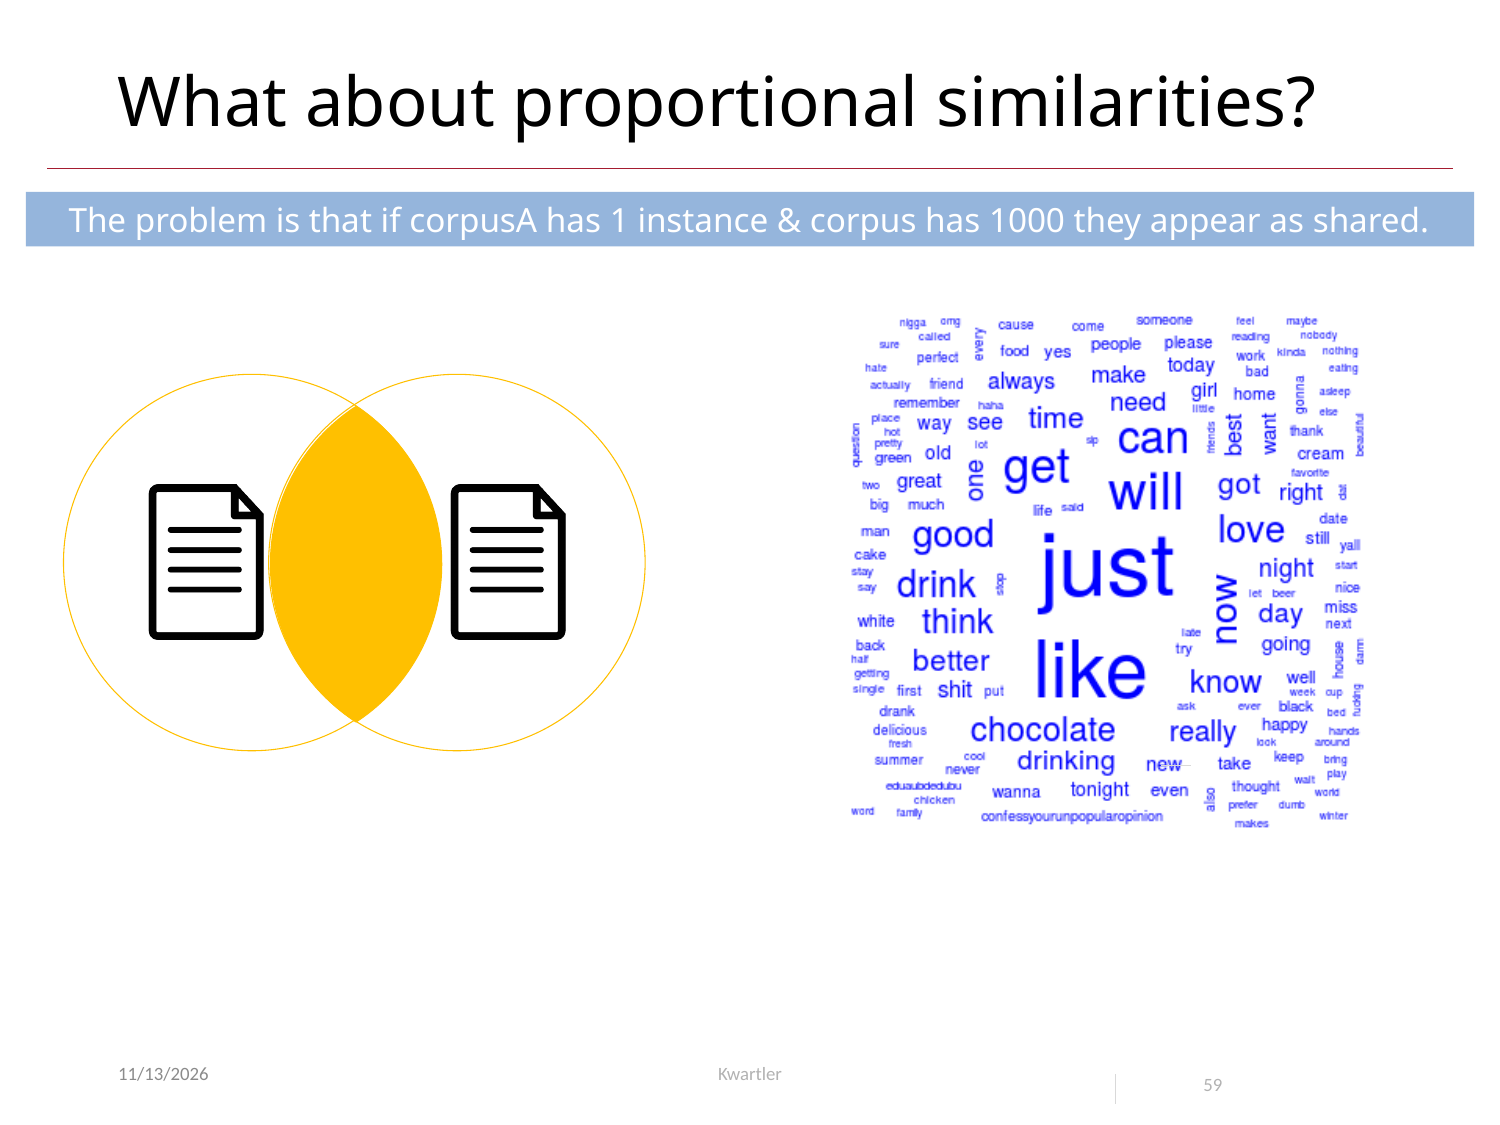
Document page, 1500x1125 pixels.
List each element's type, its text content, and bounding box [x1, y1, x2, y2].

text_box [284, 405, 430, 723]
picture [128, 484, 284, 641]
picture [833, 303, 1381, 837]
footer Kwartler [496, 1042, 1004, 1103]
picture [430, 484, 586, 641]
text_box [284, 373, 646, 752]
text_box The problem is that if corpusA has 1 instance & corpus has 1000 they appear as shared. [25, 191, 1475, 247]
slide_number 59 [1188, 1042, 1330, 1103]
title What about proportional similarities? [103, 59, 1397, 157]
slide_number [103, 1042, 441, 1103]
text_box [62, 373, 354, 752]
